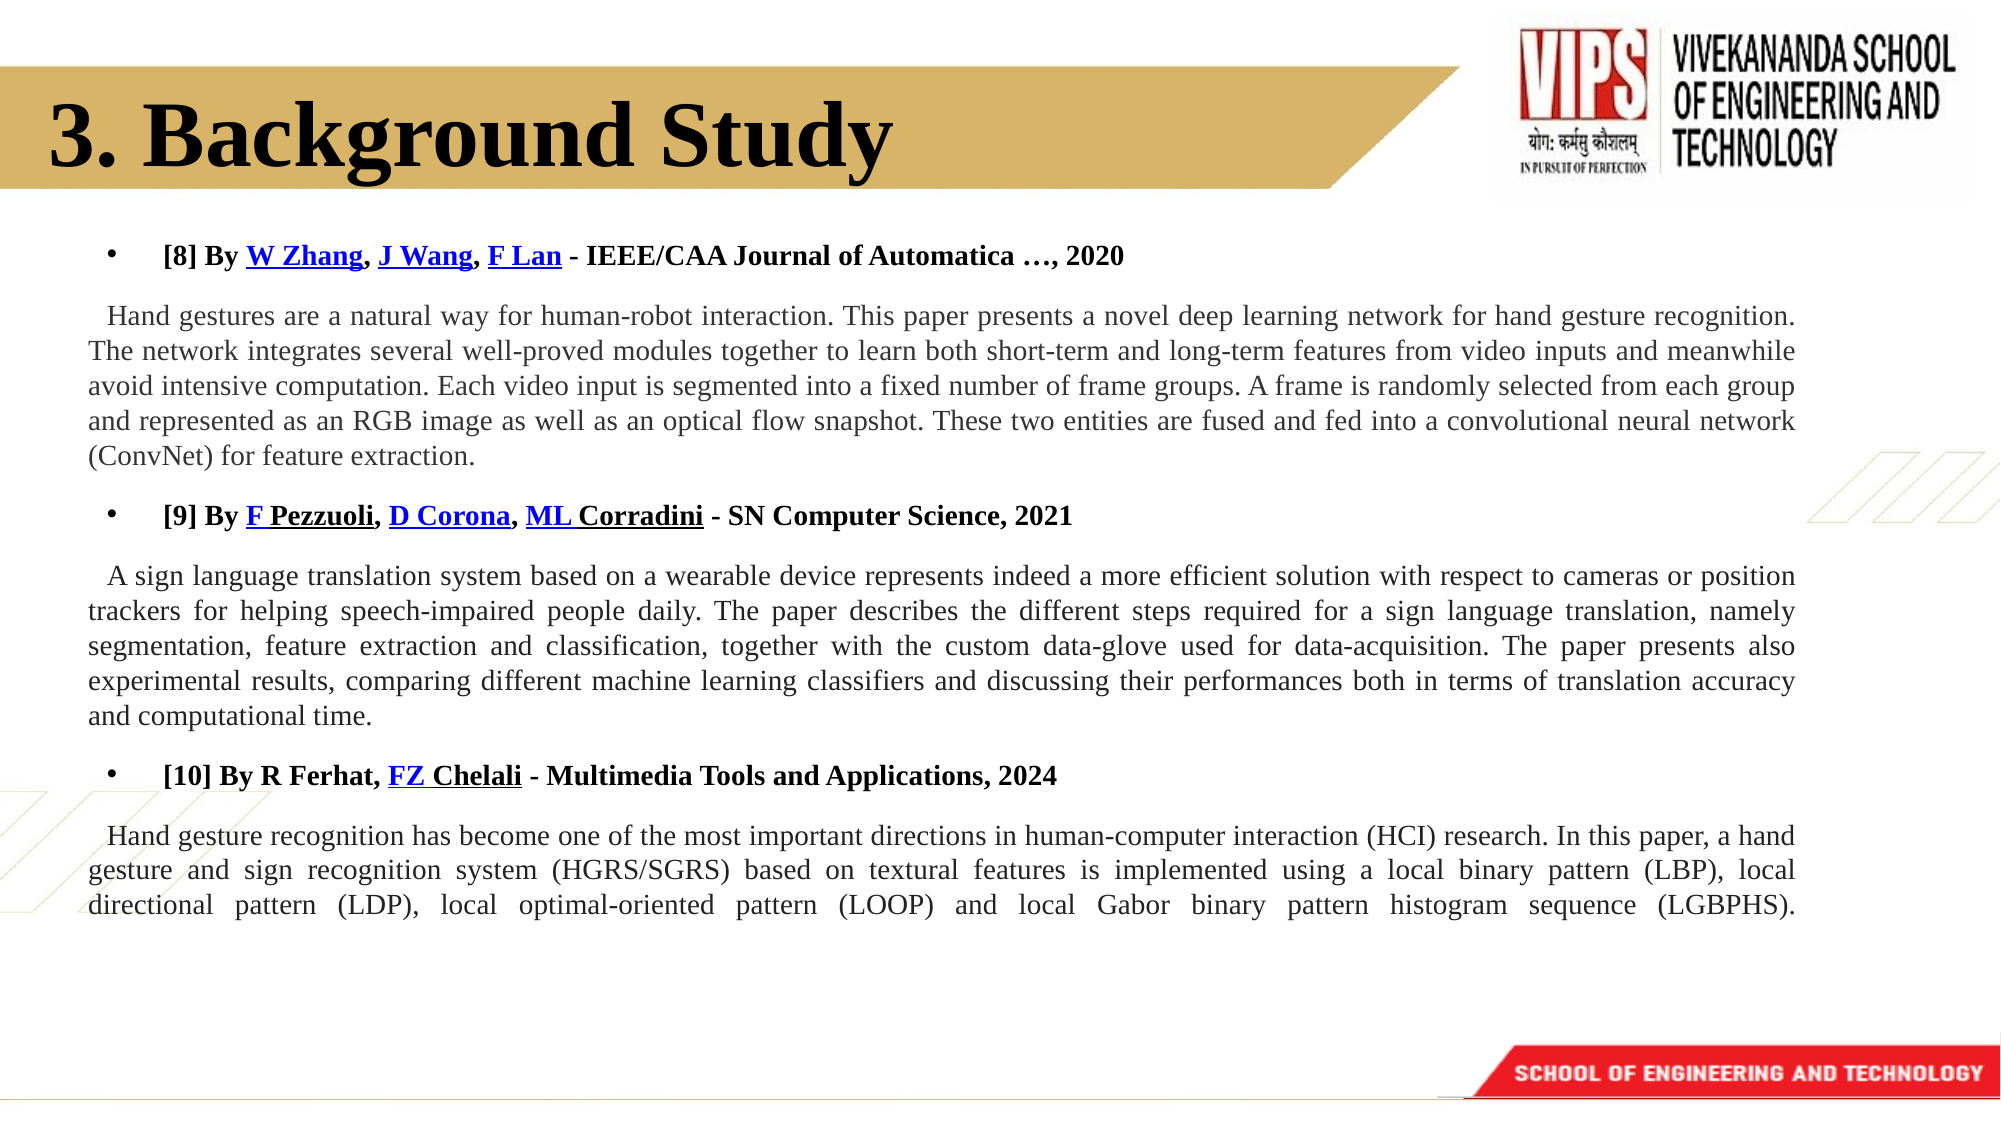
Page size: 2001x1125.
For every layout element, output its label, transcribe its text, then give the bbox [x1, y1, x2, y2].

title 3. Background Study [40, 27, 1767, 246]
list [8] By W Zhang, J Wang, F Lan - IEEE/CAA Journal of Automatica …, 2020 Hand gestures are a natural way for human-robot interaction. This paper presents a novel deep learning network for hand gesture recognition. The network integrates several well-proved modules together to learn both short-term and long-term features from video inputs and meanwhile avoid intensive computation. Each video input is segmented into a fixed number of frame groups. A frame is randomly selected from each group and represented as an RGB image as well as an optical flow snapshot. These two entities are fused and fed into a convolutional neural network (ConvNet) for feature extraction. [9] By F Pezzuoli, D Corona, ML Corradini - SN Computer Science, 2021 A sign language translation system based on a wearable device represents indeed a more efficient solution with respect to cameras or position trackers for helping speech-impaired people daily. The paper describes the different steps required for a sign language translation, namely segmentation, feature extraction and classification, together with the custom data-glove used for data-acquisition. The paper presents also experimental results, comparing different machine learning classifiers and discussing their performances both in terms of translation accuracy and computational time. [10] By R Ferhat, FZ Chelali - Multimedia Tools and Applications, 2024 Hand gesture recognition has become one of the most important directions in human-computer interaction (HCI) research. In this paper, a hand gesture and sign recognition system (HGRS/SGRS) based on textural features is implemented using a local binary pattern (LBP), local directional pattern (LDP), local optimal-oriented pattern (LOOP) and local Gabor binary pattern histogram sequence (LGBPHS). [80, 228, 1807, 1057]
picture [0, 0, 2001, 1125]
